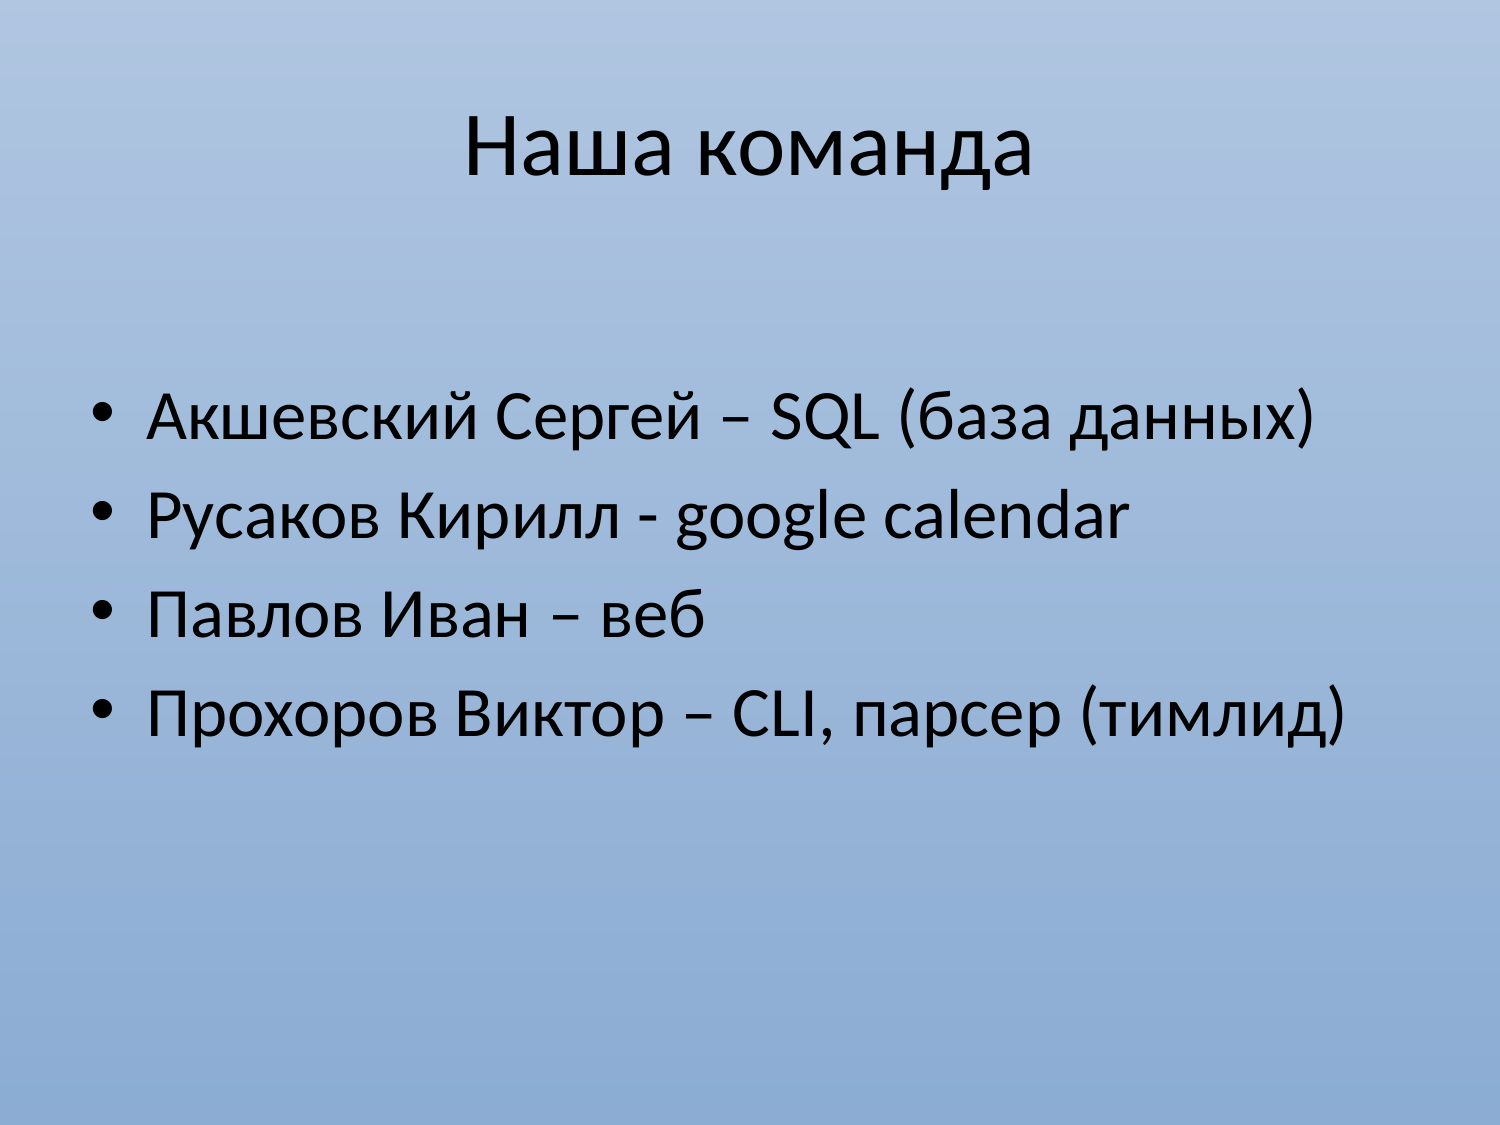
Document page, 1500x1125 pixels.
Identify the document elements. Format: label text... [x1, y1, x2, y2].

list Акшевский Сергей – SQL (база данных) Русаков Кирилл - google calendar Павлов Иван – веб Прохоров Виктор – CLI, парсер (тимлид) [75, 361, 1425, 764]
title Наша команда [75, 45, 1425, 233]
